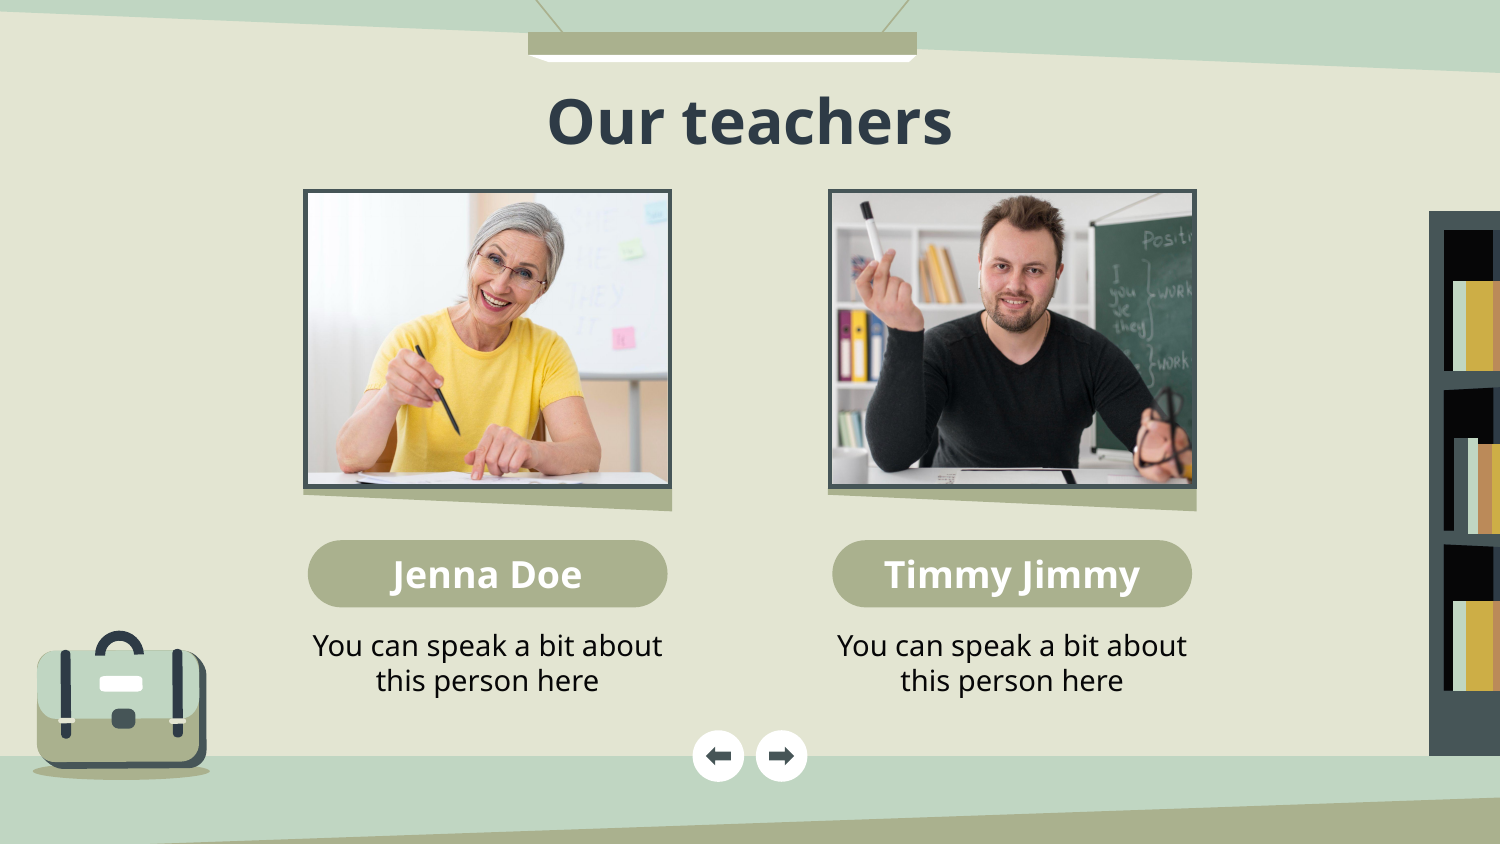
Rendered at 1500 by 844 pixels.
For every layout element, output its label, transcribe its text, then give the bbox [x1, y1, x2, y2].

picture [307, 192, 668, 485]
subtitle Jenna Doe [331, 553, 644, 594]
subtitle You can speak a bit about this person here [801, 615, 1224, 709]
text_box [303, 488, 673, 512]
text_box [307, 540, 668, 608]
text_box [692, 730, 745, 782]
picture [832, 192, 1193, 485]
title Our teachers [118, 86, 1382, 154]
text_box [827, 488, 1197, 512]
text_box [705, 746, 731, 766]
subtitle Timmy Jimmy [856, 553, 1169, 594]
text_box [832, 540, 1193, 608]
subtitle You can speak a bit about this person here [276, 615, 699, 709]
text_box [769, 746, 795, 766]
text_box [755, 730, 808, 782]
